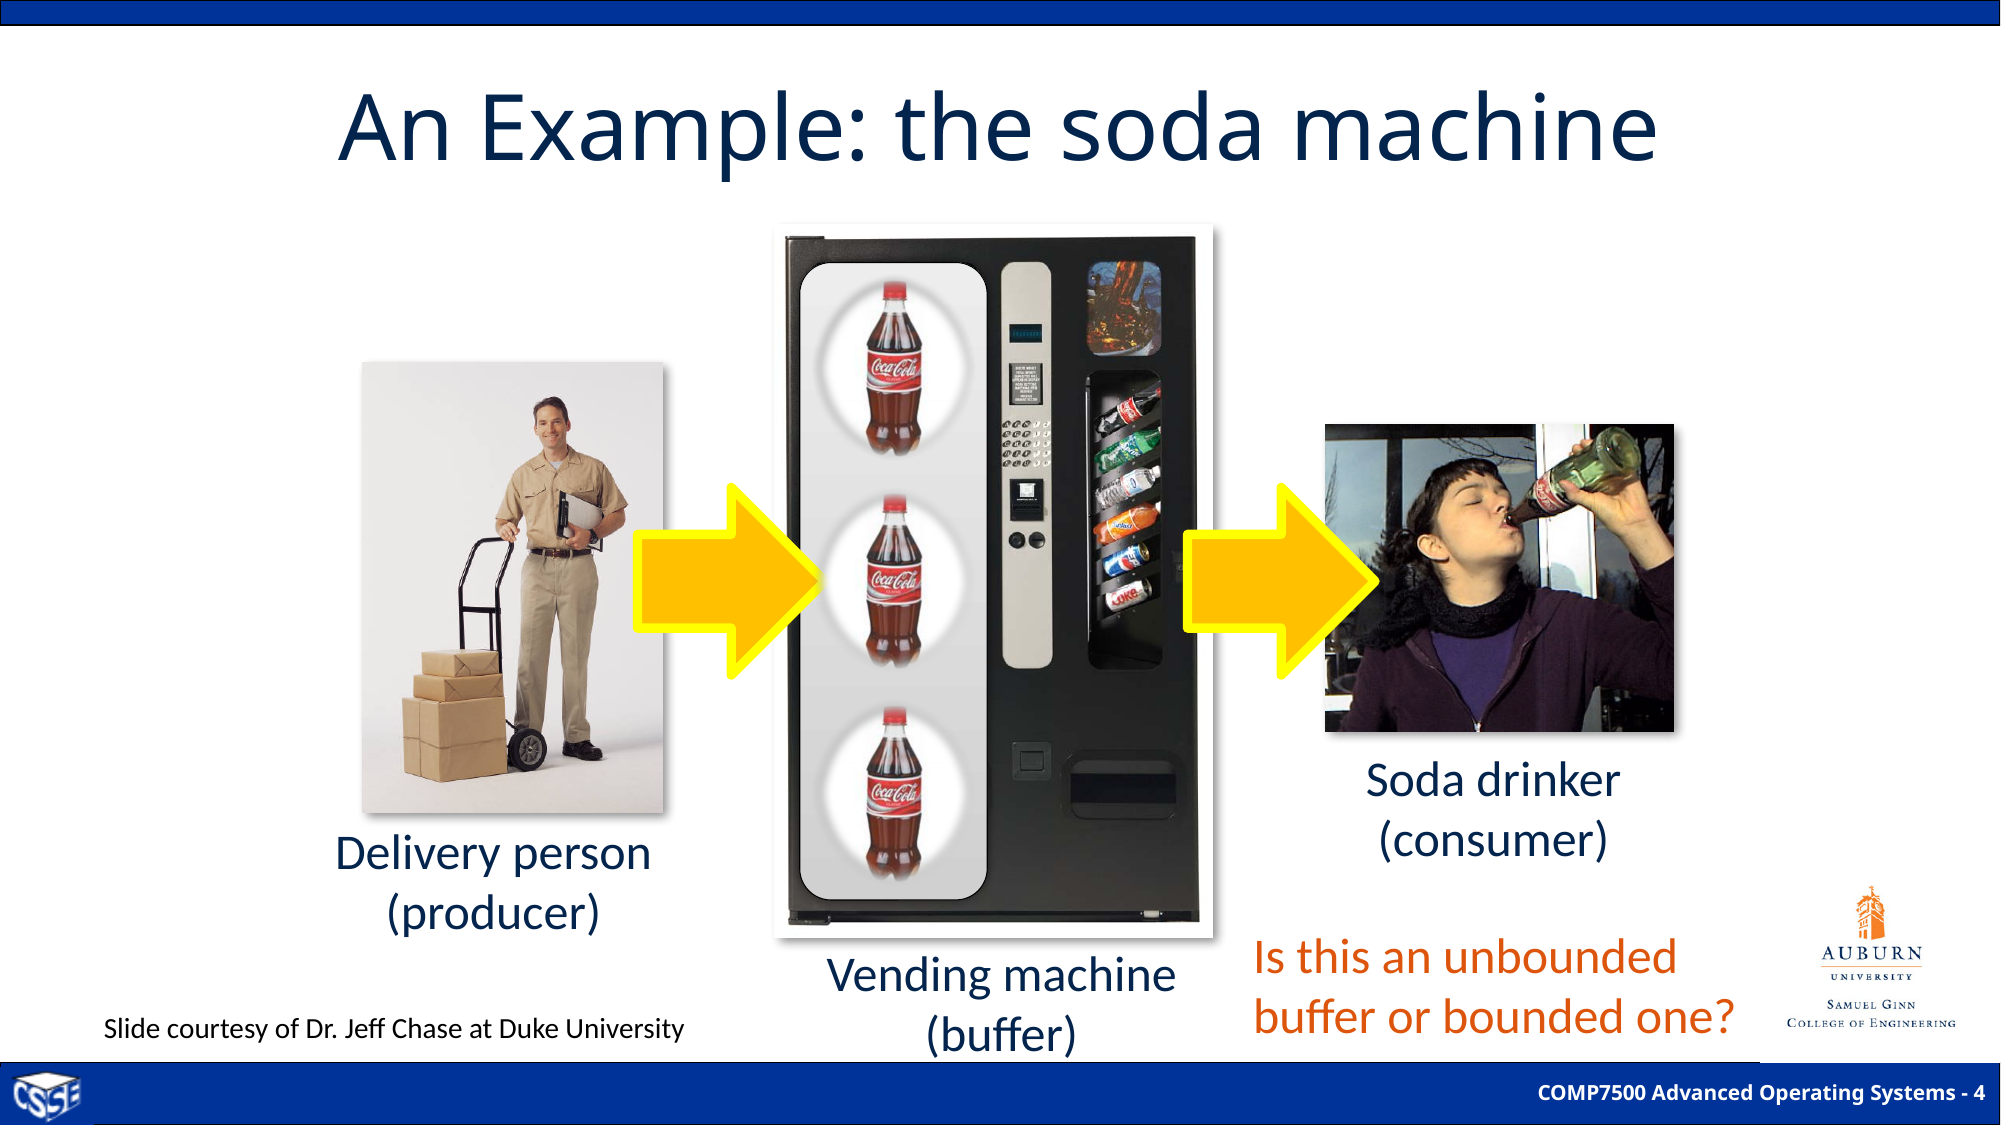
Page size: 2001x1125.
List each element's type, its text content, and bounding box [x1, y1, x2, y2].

text_box [1216, 487, 1319, 676]
picture [1760, 863, 2000, 1063]
picture [1324, 424, 1674, 732]
text_box Slide courtesy of Dr. Jeff Chase at Duke University [24, 1001, 700, 1052]
text_box Soda drinker (consumer) [1274, 738, 1713, 874]
picture [774, 224, 1213, 938]
title An Example: the soda machine [50, 55, 1950, 193]
picture [0, 1067, 94, 1125]
text_box [666, 487, 769, 676]
text_box Vending machine (buffer) [783, 933, 1221, 1069]
picture [362, 362, 663, 813]
text_box Is this an unbounded buffer or bounded one? [1238, 916, 1760, 1051]
text_box Delivery person (producer) [299, 812, 688, 948]
